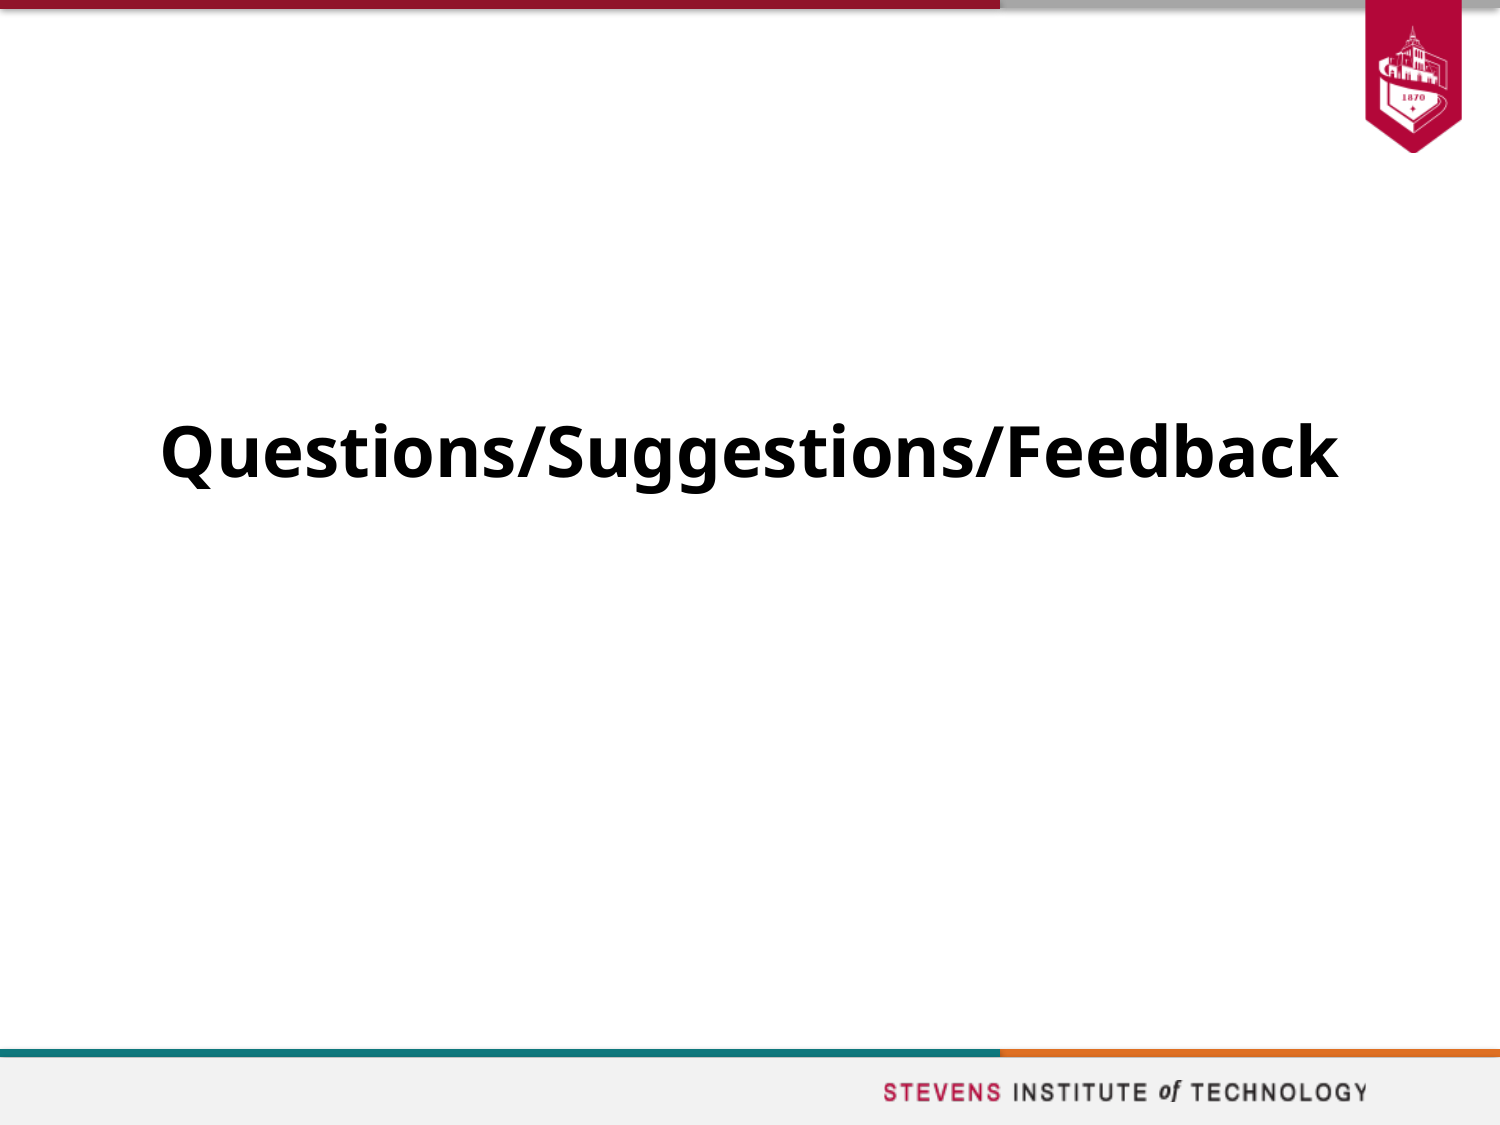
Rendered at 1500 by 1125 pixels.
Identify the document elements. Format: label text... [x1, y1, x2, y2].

title Questions/Suggestions/Feedback [103, 399, 1397, 563]
